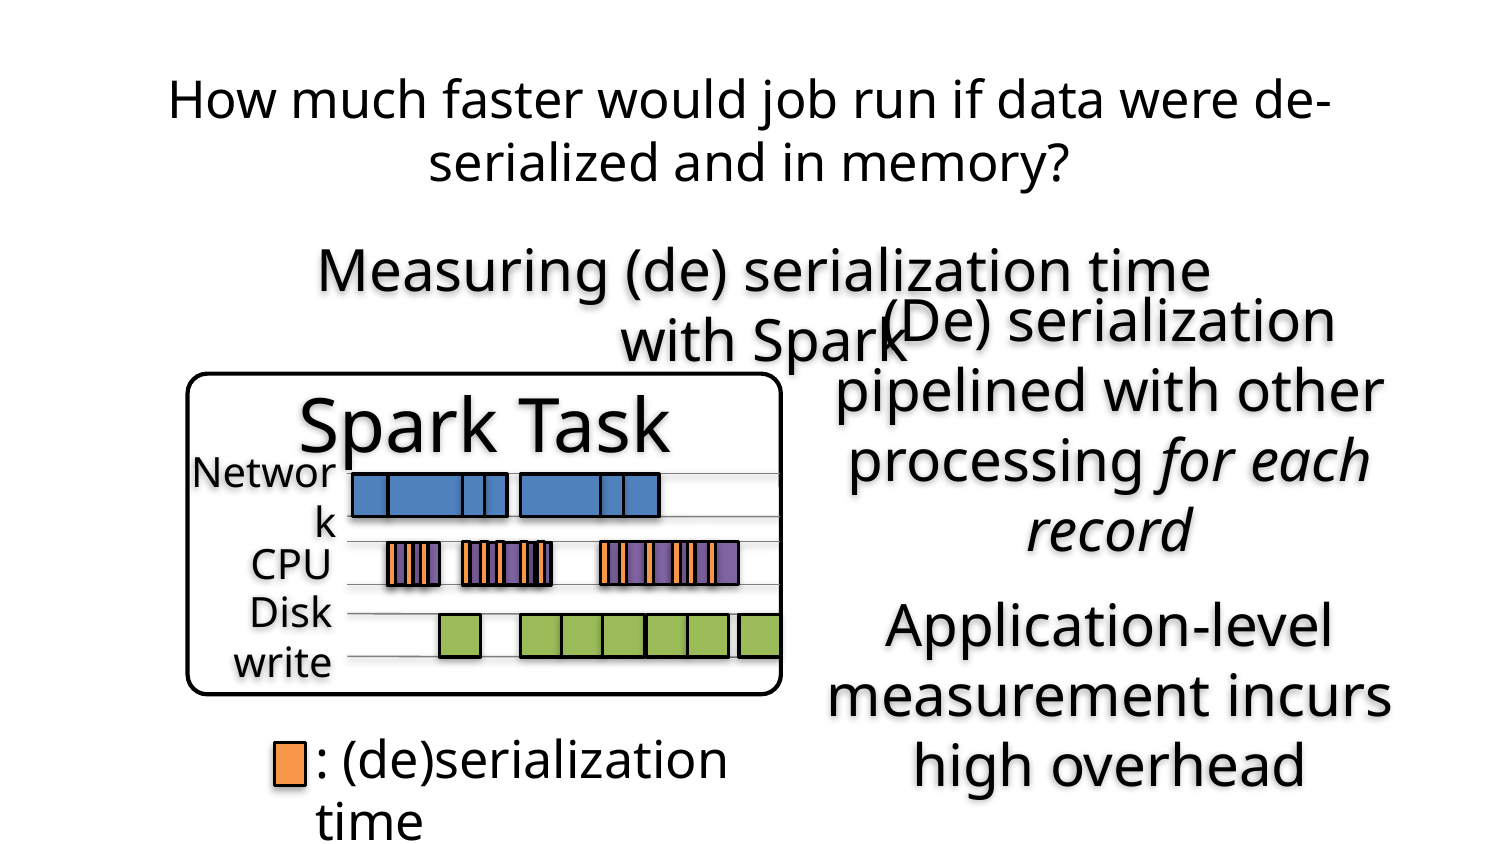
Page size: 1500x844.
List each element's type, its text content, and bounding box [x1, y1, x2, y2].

text_box : (de)serialization time [300, 718, 756, 802]
text_box (De) serialization pipelined with other processing for each record Application-level measurement incurs high overhead [794, 385, 1426, 695]
title How much faster would job run if data were de-serialized and in memory? [75, 58, 1425, 200]
text_box [273, 742, 306, 786]
text_box Measuring (de) serialization time with Spark [250, 261, 1279, 346]
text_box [387, 541, 717, 586]
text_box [168, 373, 782, 695]
